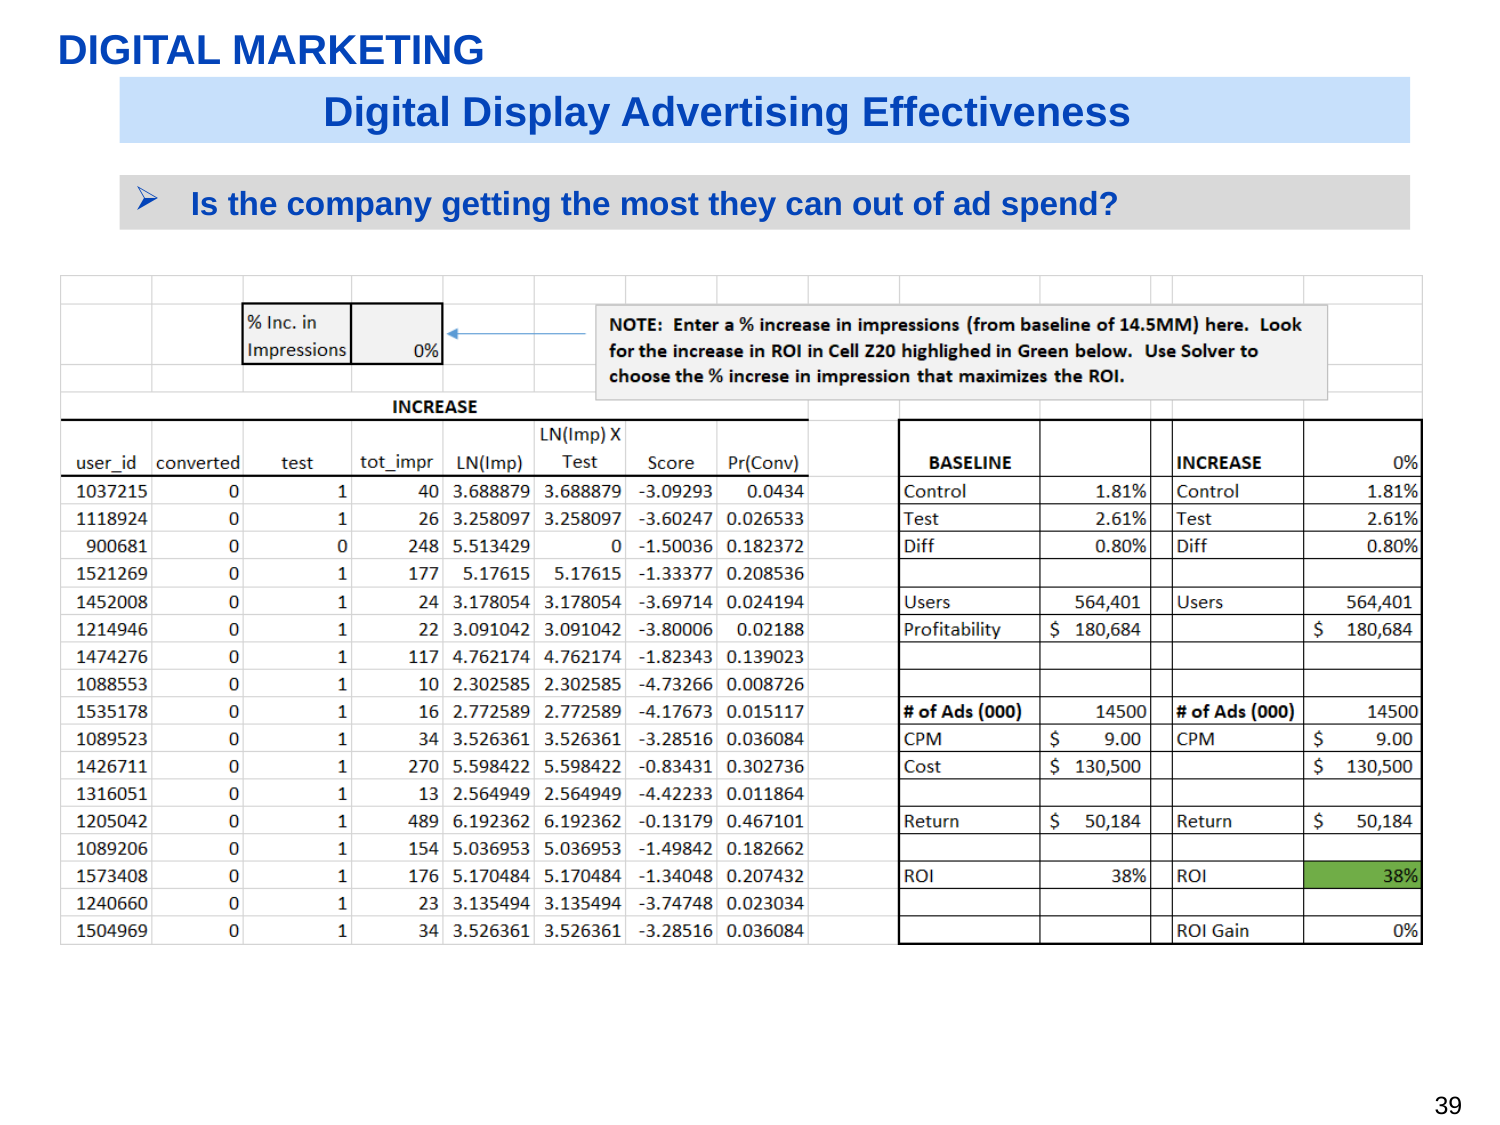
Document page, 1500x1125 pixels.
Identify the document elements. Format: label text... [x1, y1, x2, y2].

text_box Digital Display Advertising Effectiveness [304, 77, 1151, 142]
text_box Is the company getting the most they can out of ad spend? [119, 175, 1411, 230]
picture [59, 274, 1423, 946]
title DIGITAL MARKETING [57, 22, 1500, 74]
slide_number 38 [1149, 1089, 1463, 1121]
text_box [119, 76, 1411, 143]
